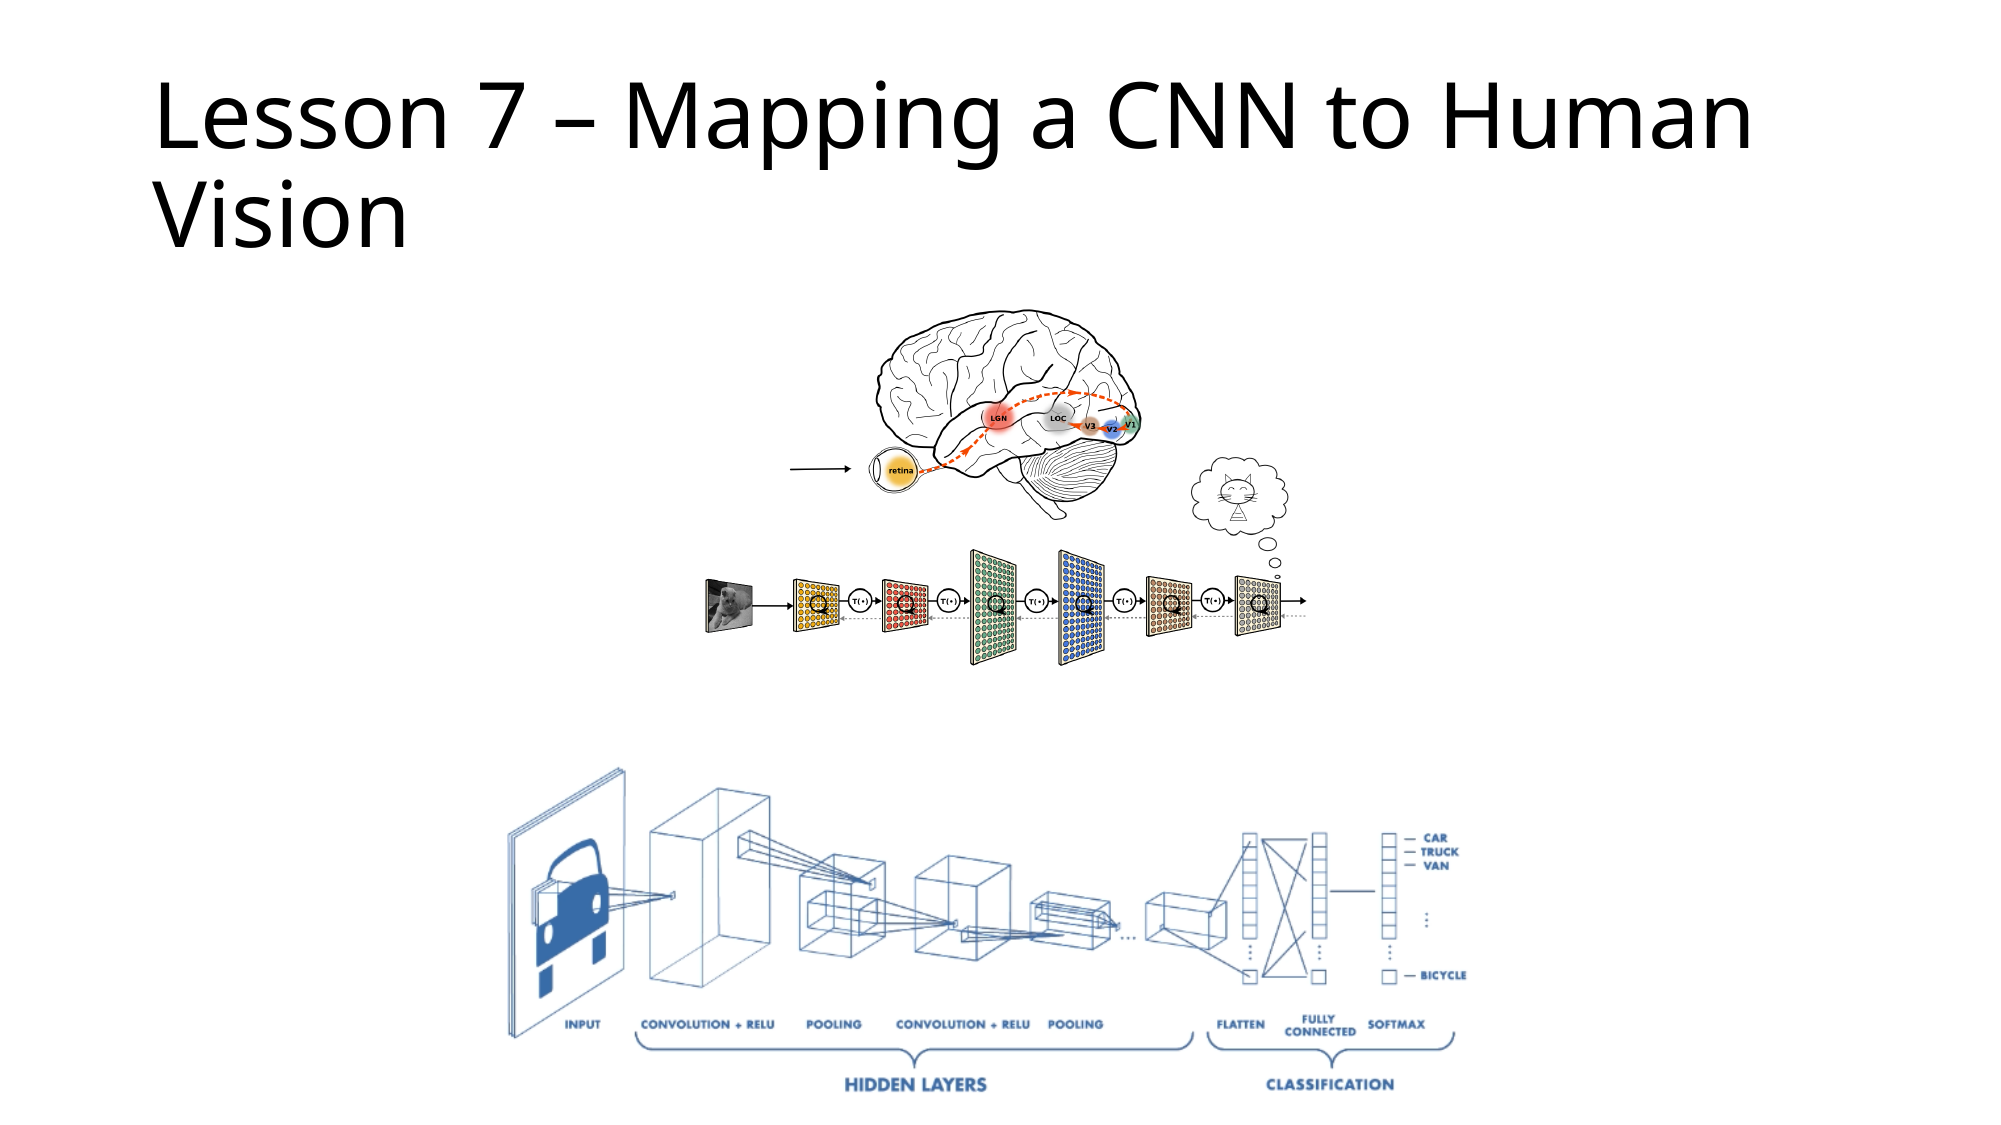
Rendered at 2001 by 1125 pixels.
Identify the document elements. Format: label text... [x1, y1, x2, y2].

title Lesson 7 – Mapping a CNN to Human Vision [137, 59, 1863, 278]
picture [683, 277, 1317, 673]
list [493, 673, 1508, 1125]
